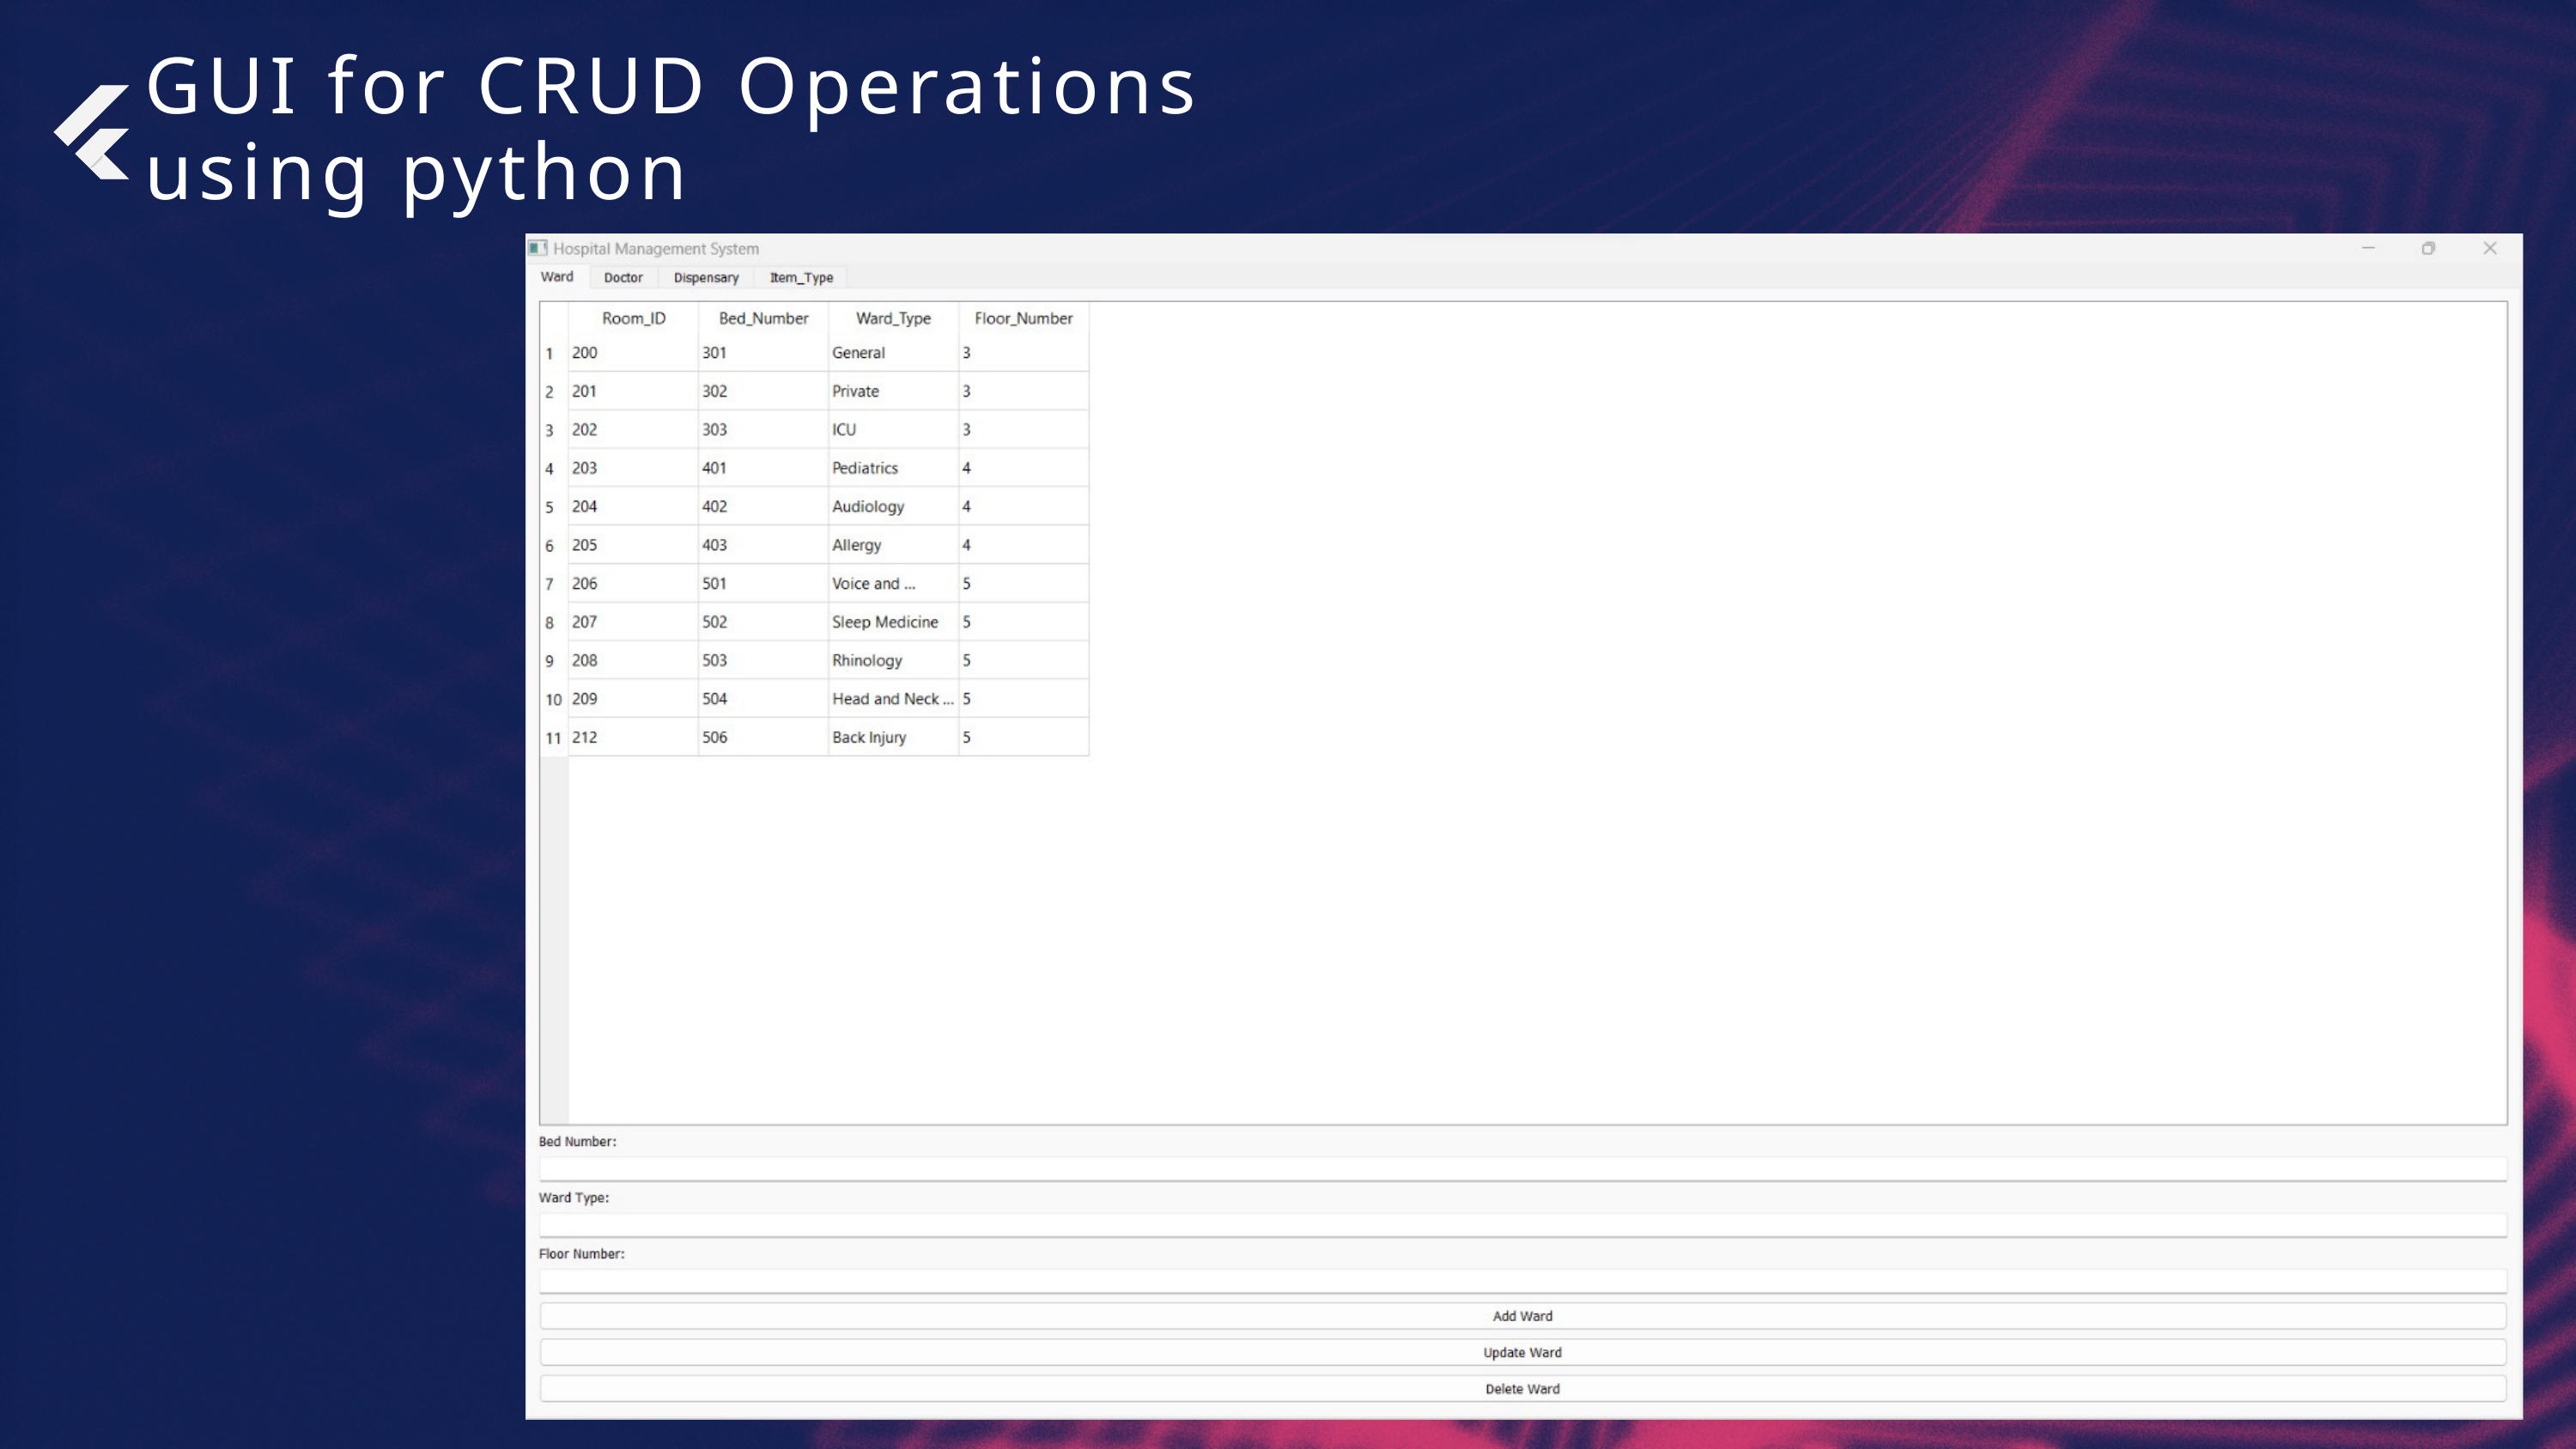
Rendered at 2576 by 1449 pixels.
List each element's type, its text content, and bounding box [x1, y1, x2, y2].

text_box [53, 85, 130, 179]
text_box [526, 233, 2524, 1420]
text_box [0, 0, 2576, 1449]
text_box GUI for CRUD Operations using python [144, 44, 1217, 215]
